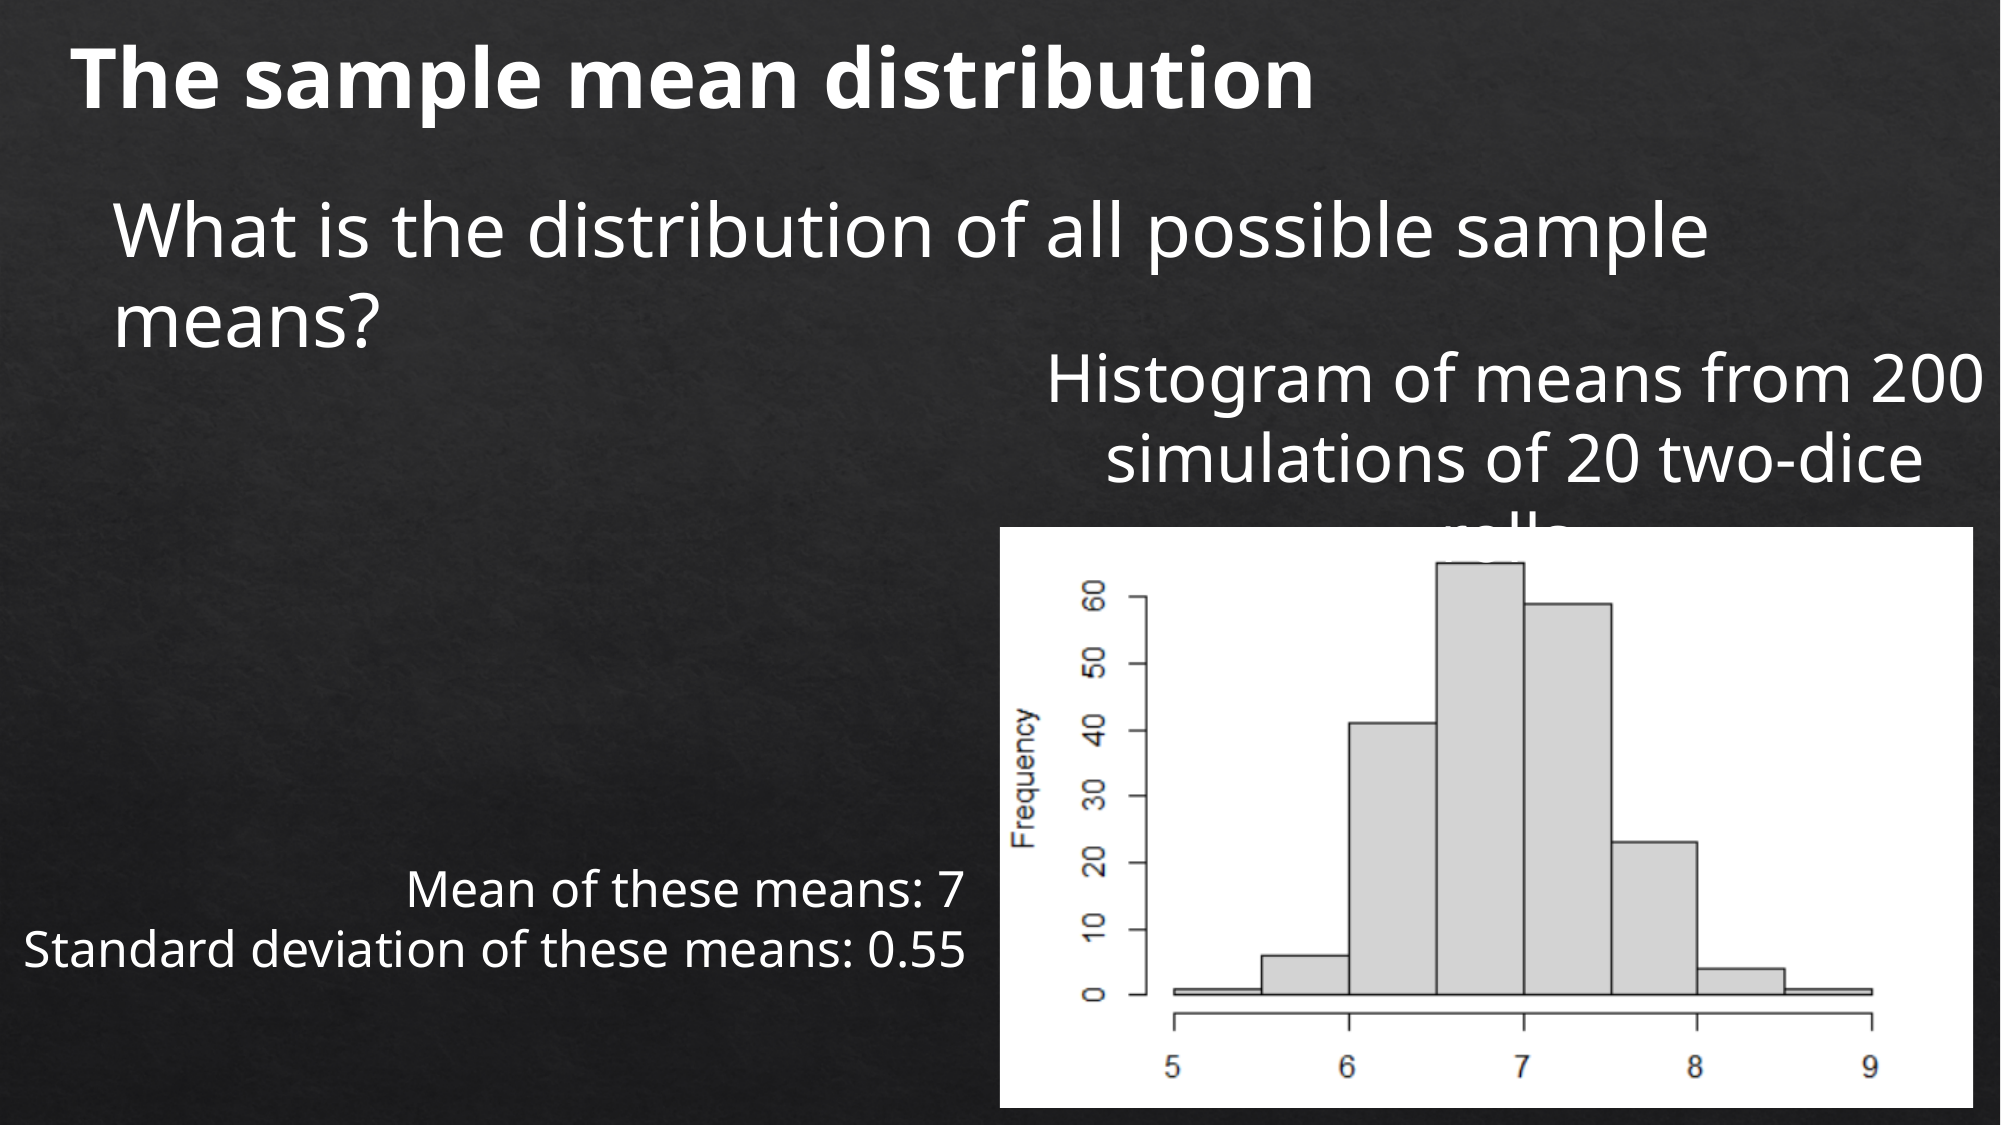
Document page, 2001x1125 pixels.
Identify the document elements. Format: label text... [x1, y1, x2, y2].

text_box Mean of these means: 7 Standard deviation of these means: 0.55 [0, 849, 982, 985]
text_box Histogram of means from 200 simulations of 20 two-dice rolls. [1015, 328, 2000, 584]
text_box The sample mean distribution [54, 17, 1639, 1072]
text_box What is the distribution of all possible sample means? [97, 175, 1946, 461]
picture [999, 527, 1974, 1108]
